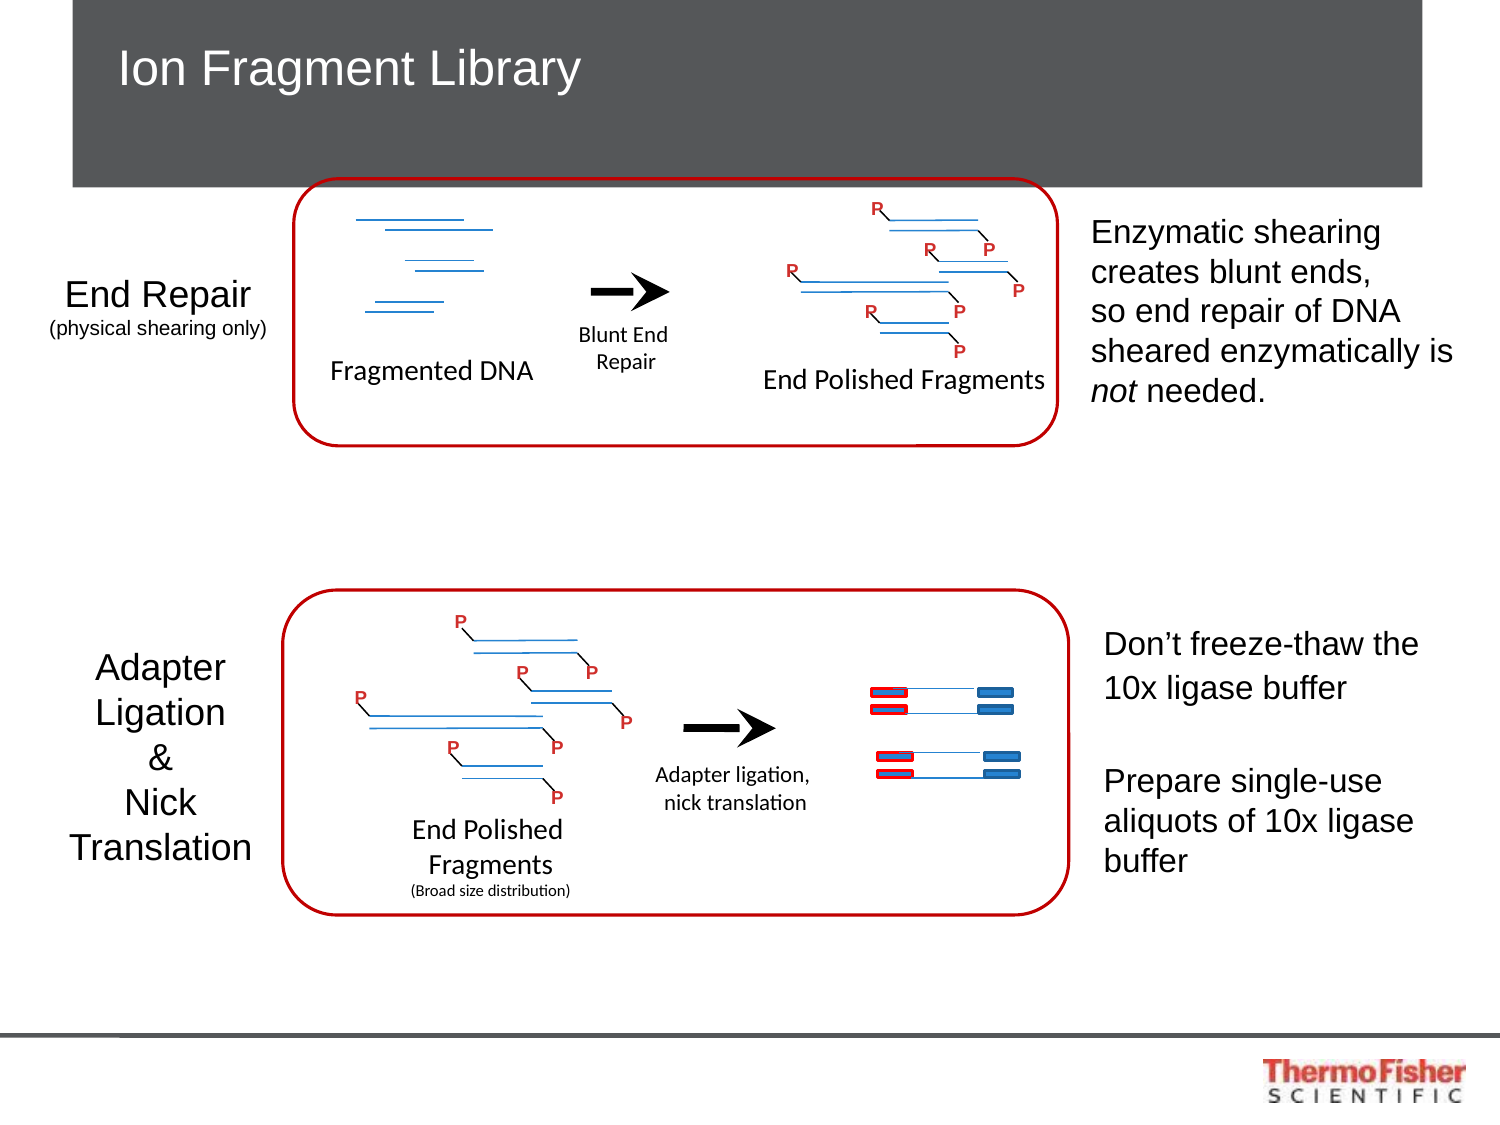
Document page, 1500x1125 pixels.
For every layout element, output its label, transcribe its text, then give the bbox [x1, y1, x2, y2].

title Ion Fragment Library [72, 0, 1423, 188]
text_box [345, 602, 1020, 910]
text_box Enzymatic shearing creates blunt ends, so end repair of DNA sheared enzymatically is not needed. [1076, 202, 1473, 417]
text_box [326, 188, 1047, 401]
text_box Don’t freeze-thaw the 10x ligase buffer Prepare single-use aliquots of 10x ligase buffer [1032, 598, 1458, 887]
text_box [281, 588, 1064, 917]
text_box Adapter Ligation & Nick Translation [21, 635, 282, 876]
picture [1263, 1059, 1466, 1103]
text_box [292, 177, 1060, 448]
text_box End Repair (physical shearing only) [31, 262, 285, 347]
